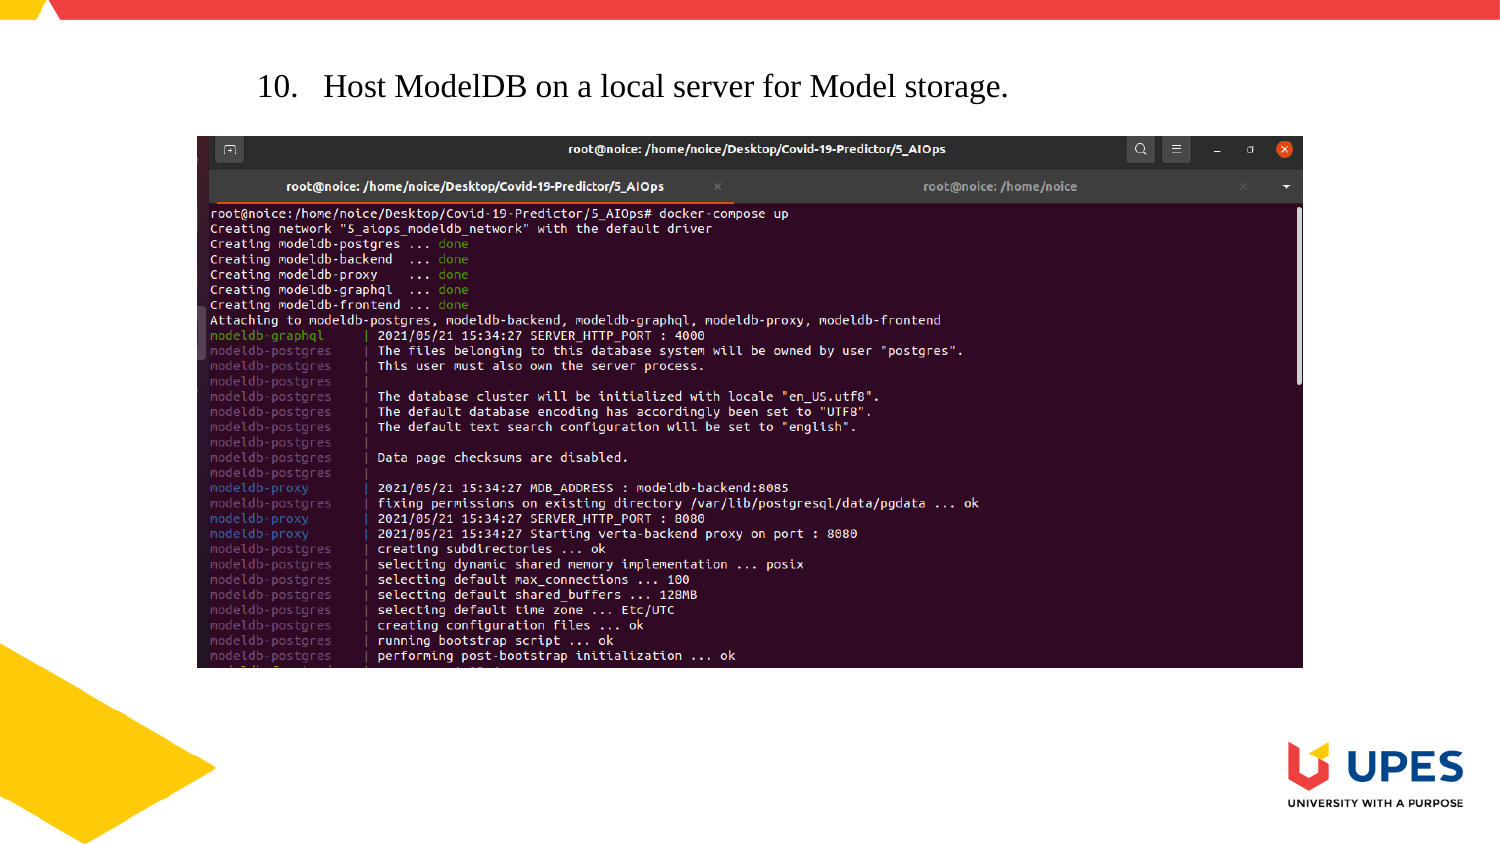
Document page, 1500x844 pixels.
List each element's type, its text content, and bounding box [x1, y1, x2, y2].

picture [0, 0, 1500, 844]
subtitle 10. Host ModelDB on a local server for Model storage. [215, 64, 1332, 691]
